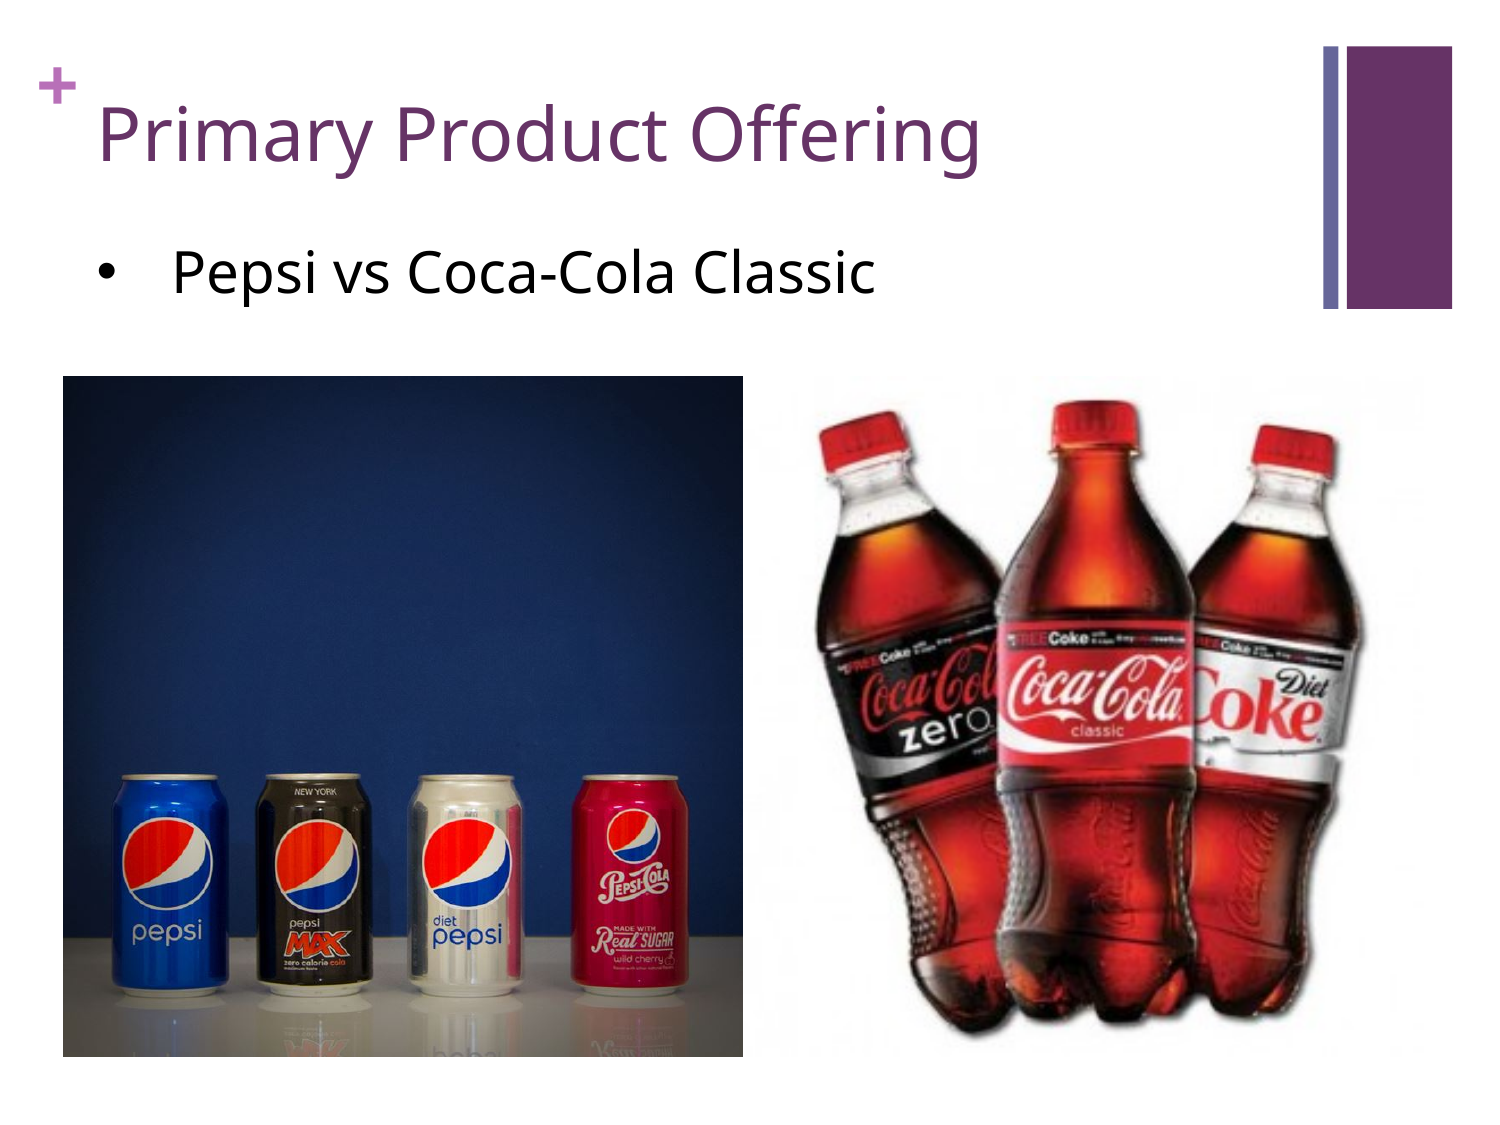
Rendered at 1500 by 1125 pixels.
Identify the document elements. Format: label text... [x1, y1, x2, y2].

title Primary Product Offering [81, 79, 1322, 186]
picture [742, 376, 1424, 1058]
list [62, 376, 739, 1058]
text_box Pepsi vs Coca-Cola Classic [81, 228, 1322, 335]
